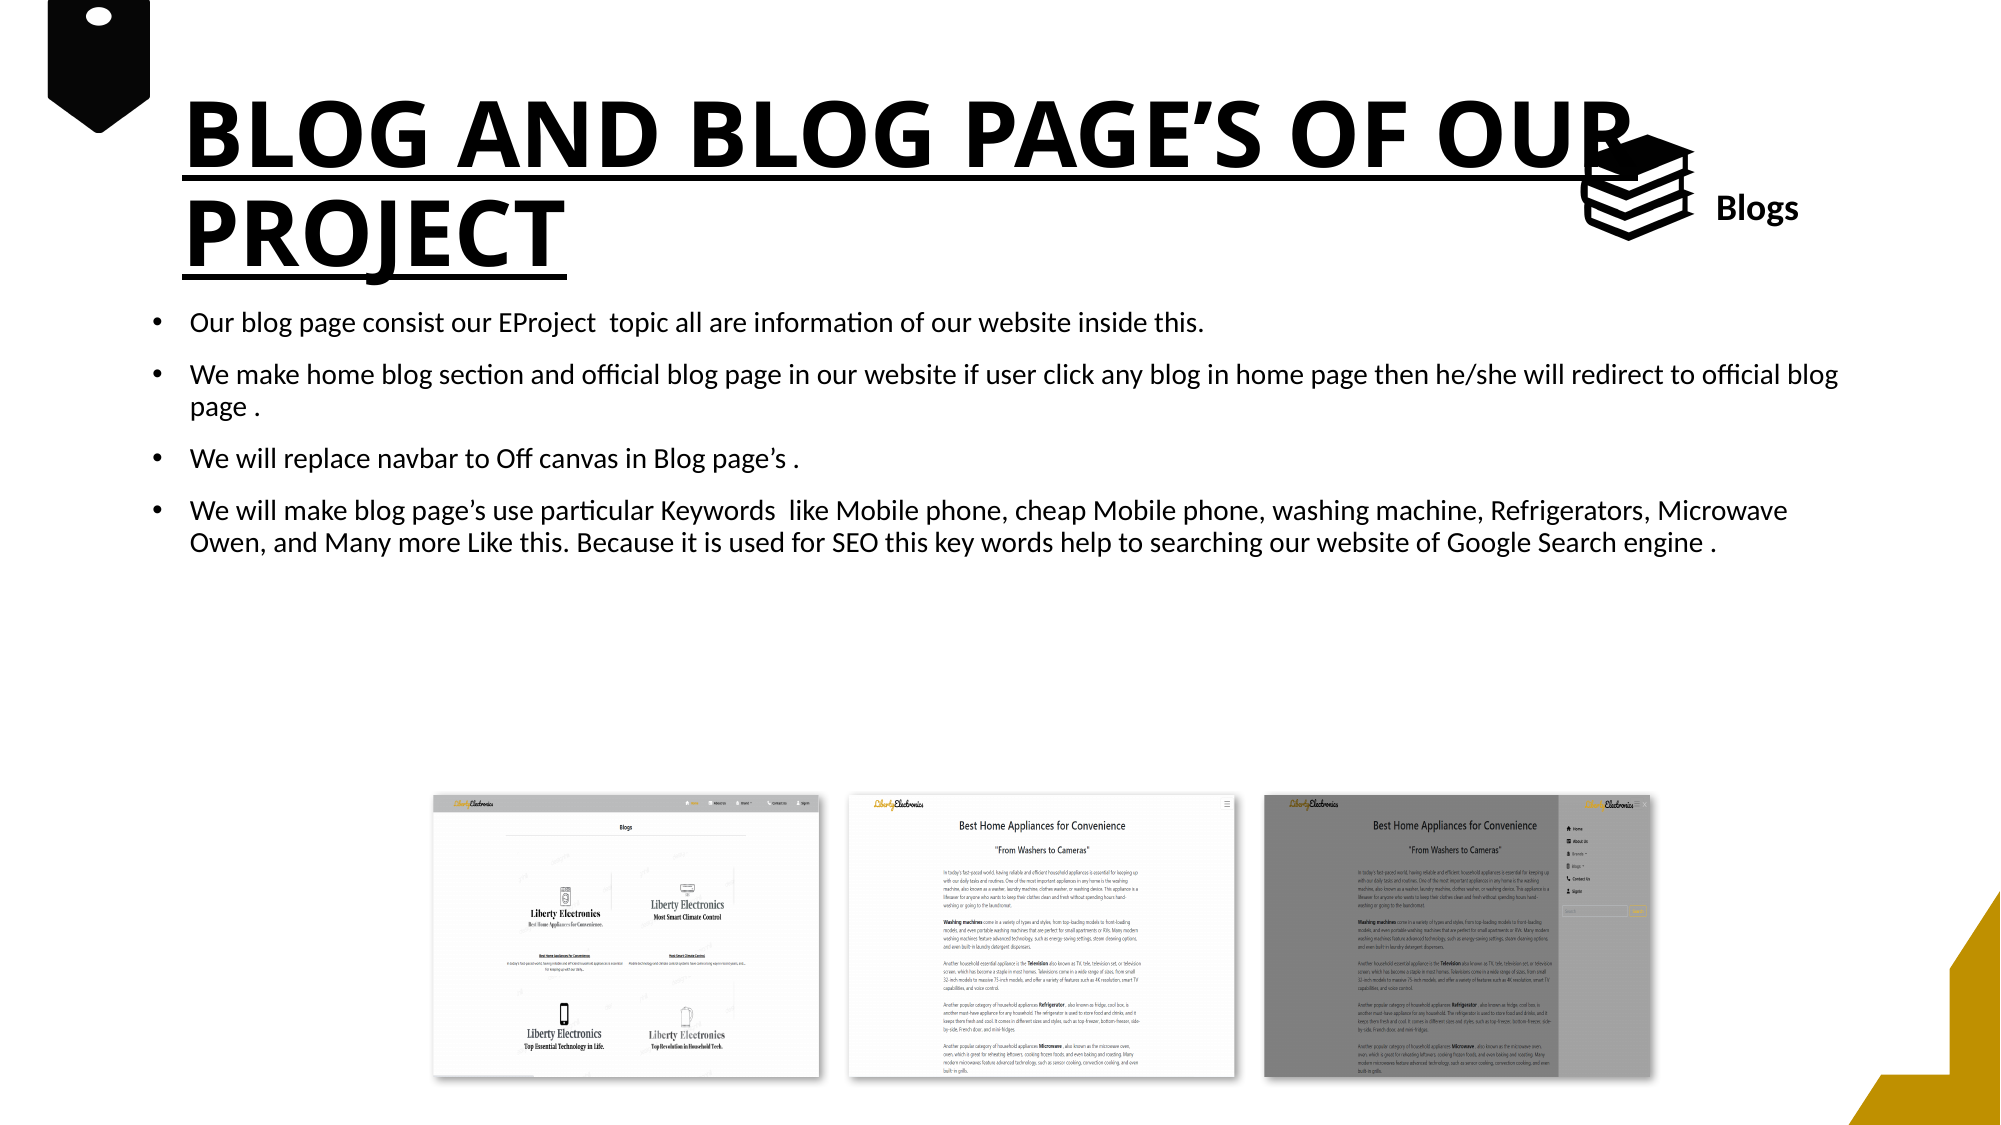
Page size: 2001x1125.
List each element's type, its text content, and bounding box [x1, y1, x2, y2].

text_box [432, 794, 820, 1078]
text_box [0, 0, 217, 151]
text_box [1263, 794, 1651, 1078]
text_box [848, 794, 1235, 1078]
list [1573, 123, 1702, 252]
title BLOG AND BLOG PAGE’S OF OUR PROJECT [167, 79, 1893, 297]
text_box Blogs [1701, 175, 1996, 281]
text_box Our blog page consist our EProject topic all are information of our website inside this. We make home blog section and official blog page in our website if user click any blog in home page then he/she will redirect to official blog page . We will replace navbar to Off canvas in Blog page’s . We will make blog page’s use particular Keywords like Mobile phone, cheap Mobile phone, washing machine, Refrigerators, Microwave Owen, and Many more Like this. Because it is used for SEO this key words help to searching our website of Google Search engine . [137, 299, 1863, 684]
text_box [1847, 889, 2000, 1125]
